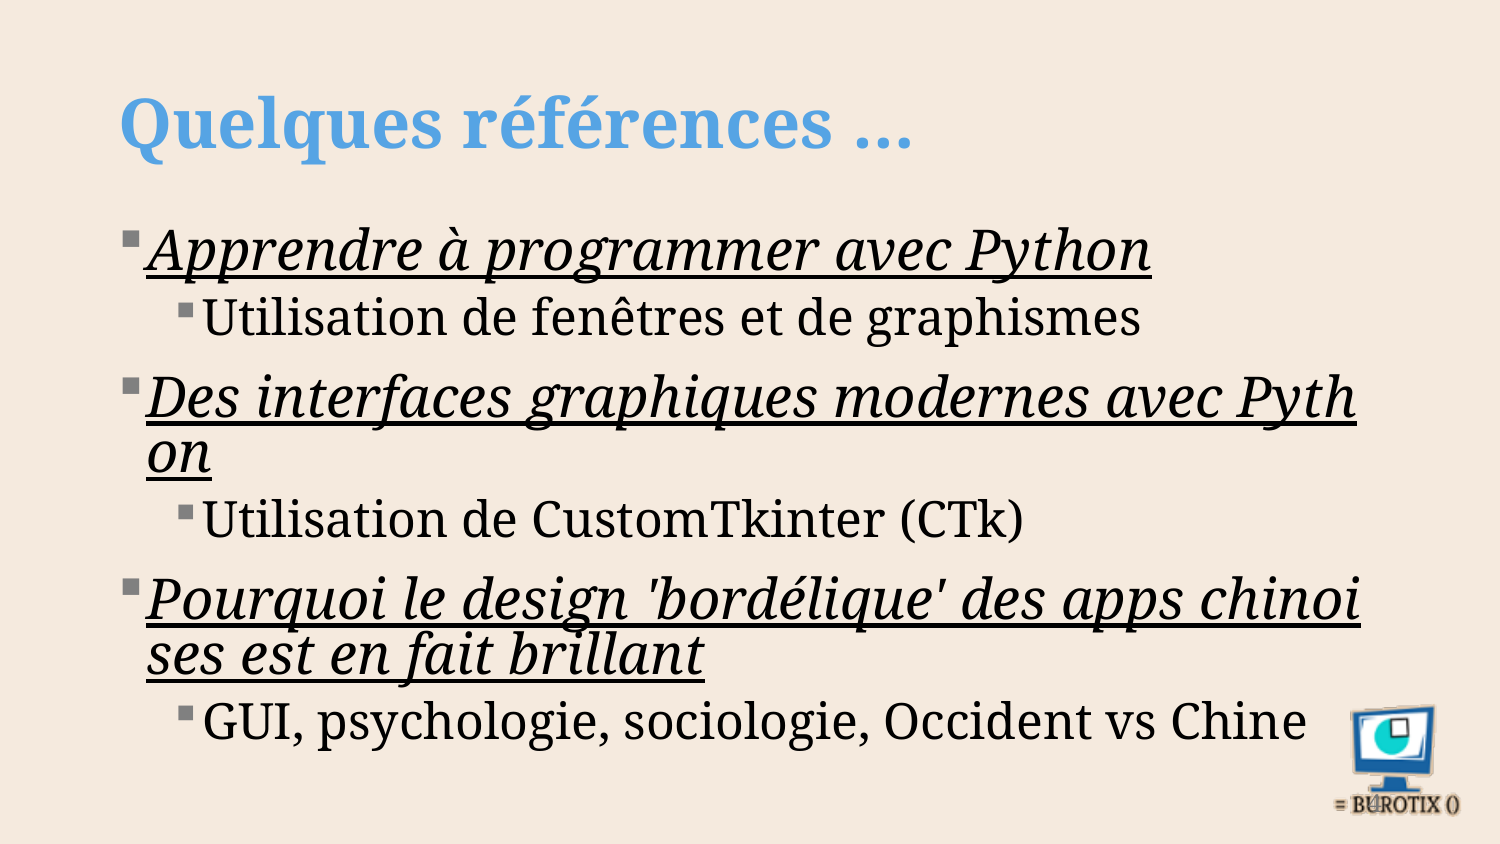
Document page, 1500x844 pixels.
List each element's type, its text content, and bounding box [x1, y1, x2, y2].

picture [1332, 703, 1462, 817]
title Quelques références … [103, 44, 1397, 207]
slide_number 4 [1059, 782, 1397, 828]
list Apprendre à programmer avec Python Utilisation de fenêtres et de graphismes Des interfaces graphiques modernes avec Python Utilisation de CustomTkinter (CTk) Pourquoi le design 'bordélique' des apps chinoises est en fait brillant GUI, psychologie, sociologie, Occident vs Chine [103, 207, 1397, 760]
